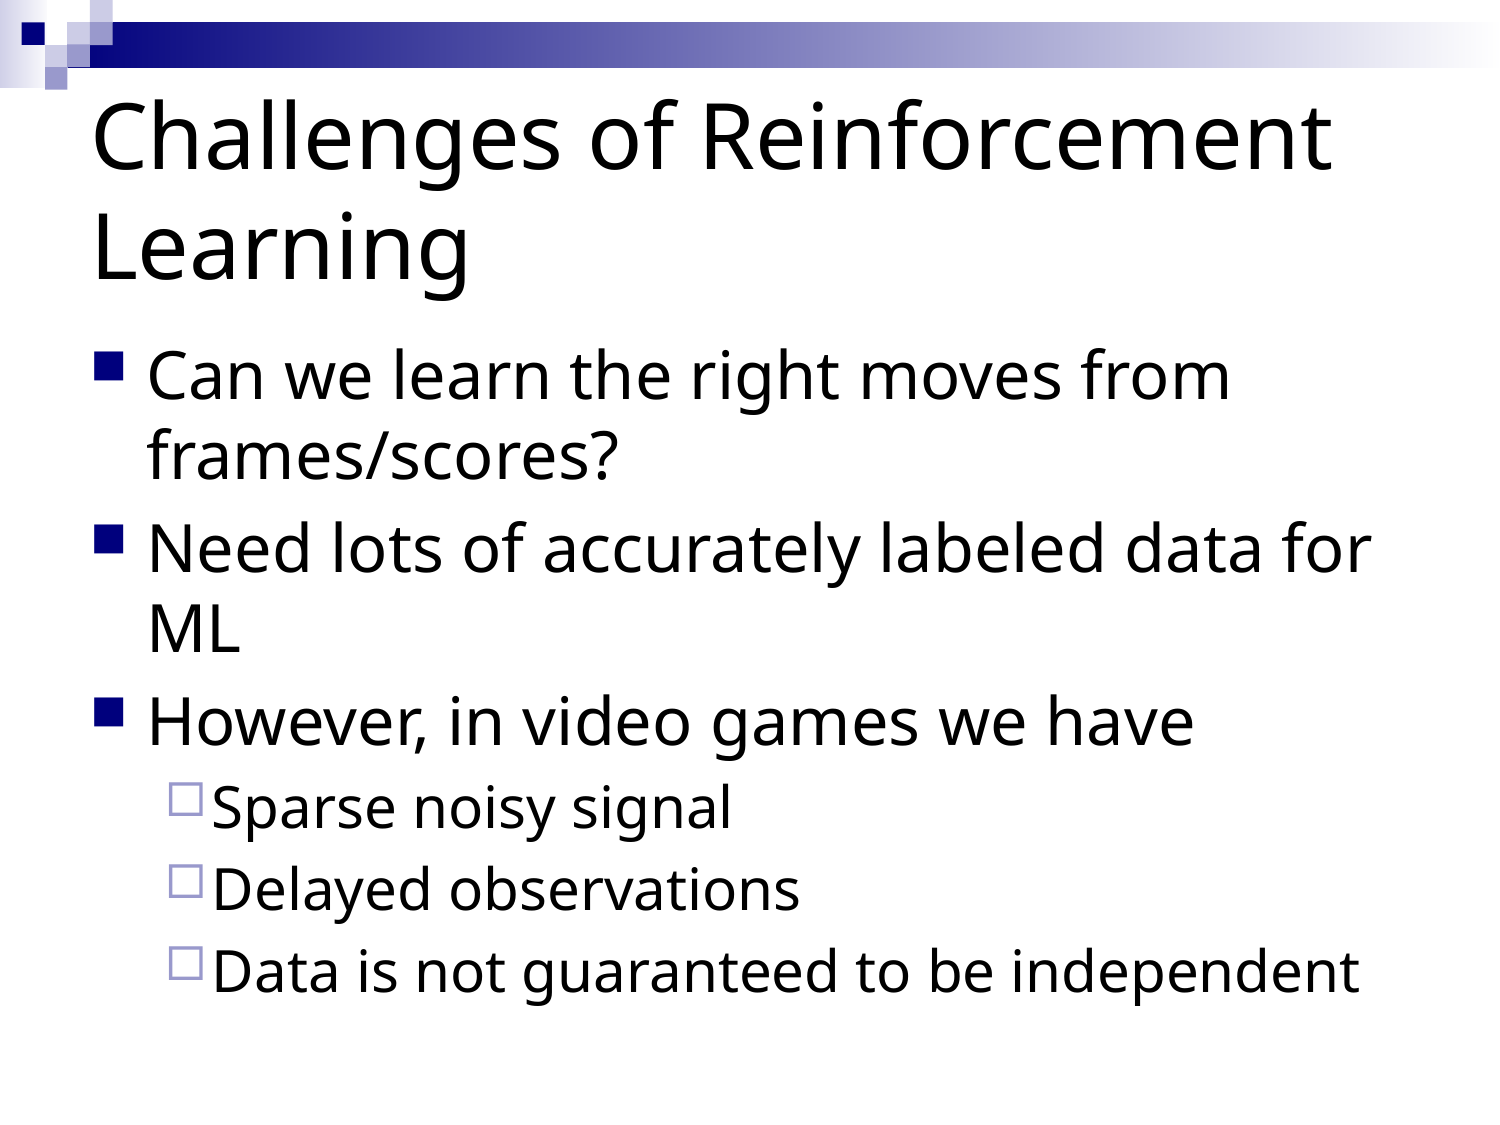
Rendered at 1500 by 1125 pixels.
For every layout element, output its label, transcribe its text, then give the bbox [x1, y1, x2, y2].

list Can we learn the right moves from frames/scores? Need lots of accurately labeled data for ML However, in video games we have Sparse noisy signal Delayed observations Data is not guaranteed to be independent [75, 324, 1438, 1100]
title Challenges of Reinforcement Learning [75, 75, 1425, 300]
